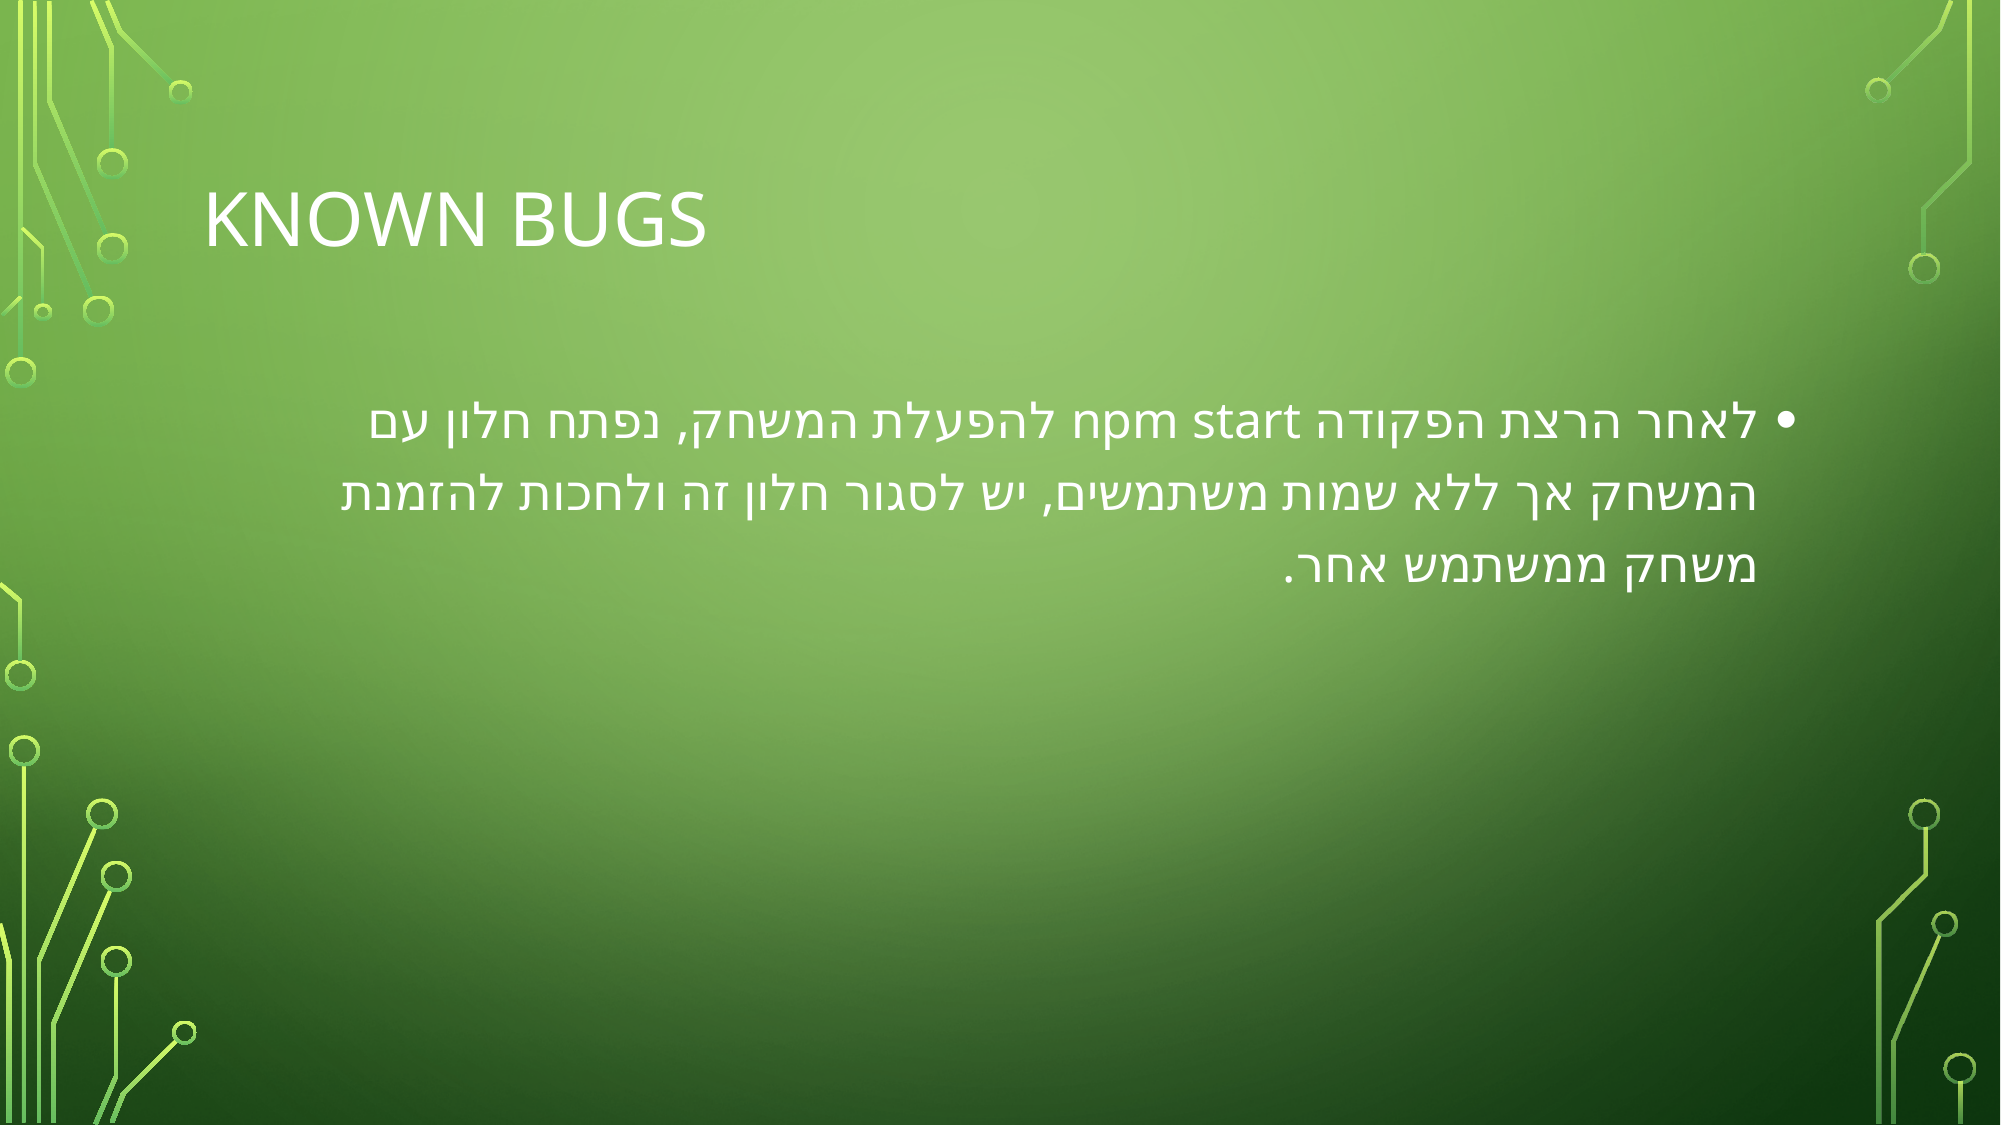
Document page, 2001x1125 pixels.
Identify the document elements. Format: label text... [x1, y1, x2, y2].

list לאחר הרצת הפקודה npm start להפעלת המשחק, נפתח חלון עם המשחק אך ללא שמות משתמשים, יש לסגור חלון זה ולחכות להזמנת משחק ממשתמש אחר. [187, 369, 1813, 950]
title KNOWN bugs [187, 101, 1813, 344]
